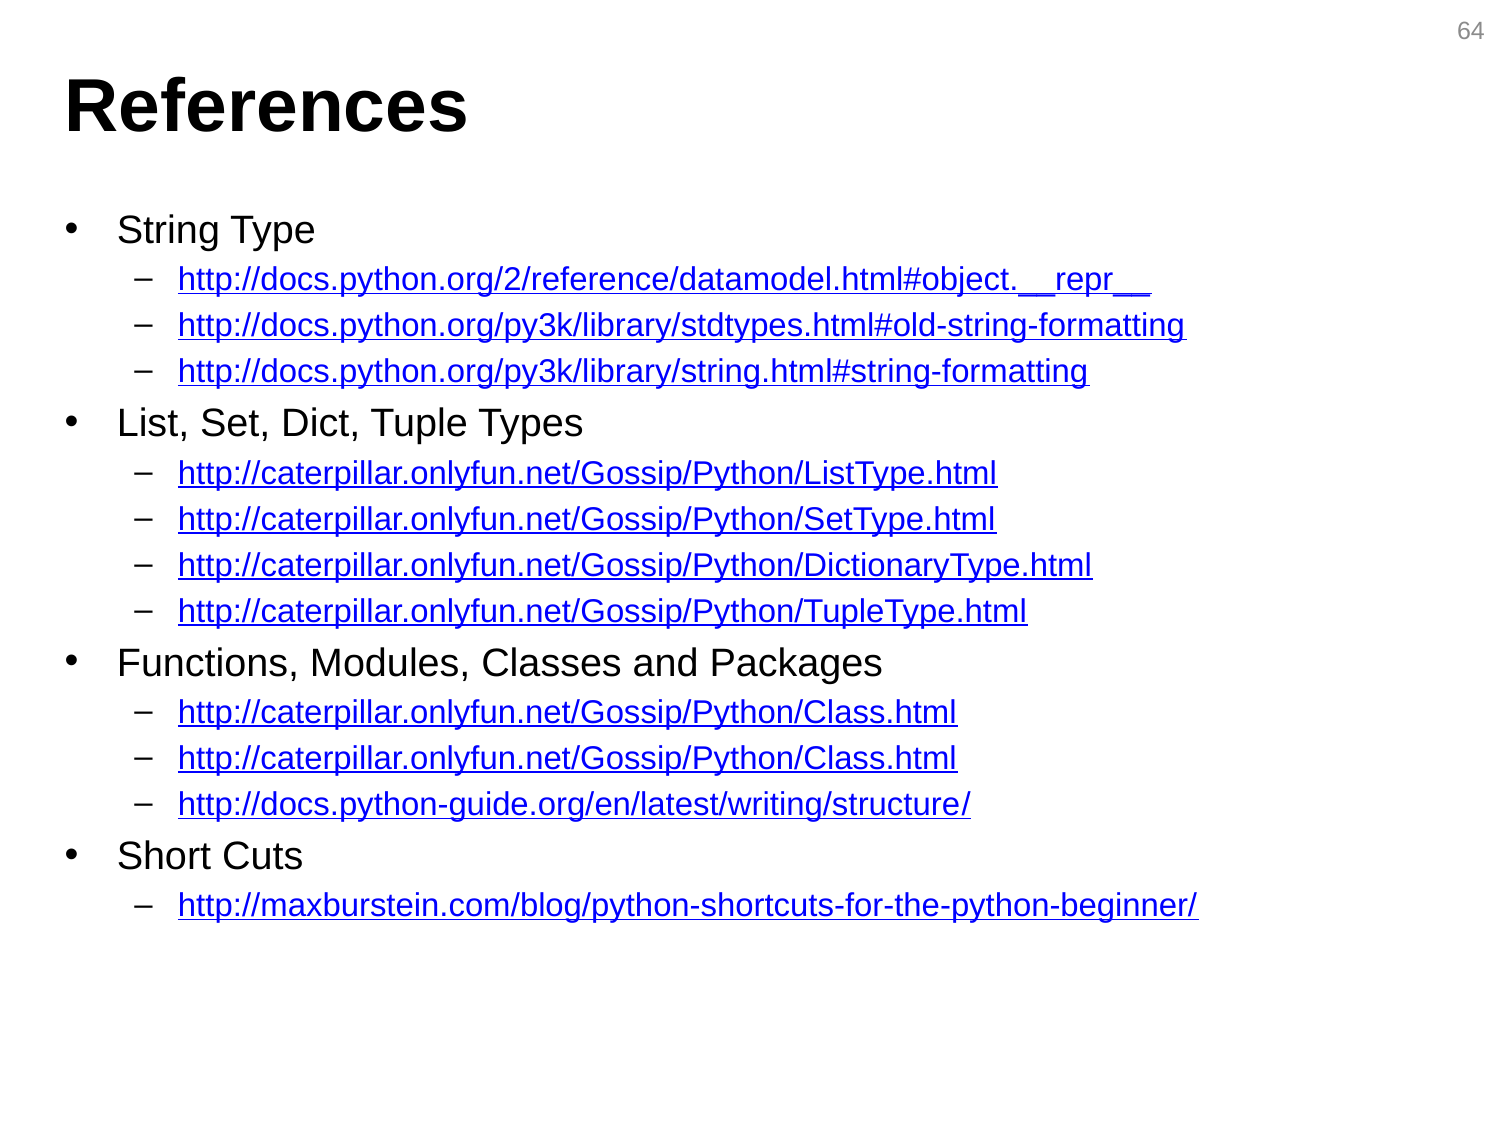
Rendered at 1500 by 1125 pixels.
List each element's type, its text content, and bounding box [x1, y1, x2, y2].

list String Type http://docs.python.org/2/reference/datamodel.html#object.__repr__ http://docs.python.org/py3k/library/stdtypes.html#old-string-formatting http://docs.python.org/py3k/library/string.html#string-formatting List, Set, Dict, Tuple Types http://caterpillar.onlyfun.net/Gossip/Python/ListType.html http://caterpillar.onlyfun.net/Gossip/Python/SetType.html http://caterpillar.onlyfun.net/Gossip/Python/DictionaryType.html http://caterpillar.onlyfun.net/Gossip/Python/TupleType.html Functions, Modules, Classes and Packages http://caterpillar.onlyfun.net/Gossip/Python/Class.html http://caterpillar.onlyfun.net/Gossip/Python/Class.html http://docs.python-guide.org/en/latest/writing/structure/ Short Cuts http://maxburstein.com/blog/python-shortcuts-for-the-python-beginner/ [49, 196, 1400, 939]
title References [49, 7, 1400, 195]
slide_number 64 [1149, 0, 1500, 60]
